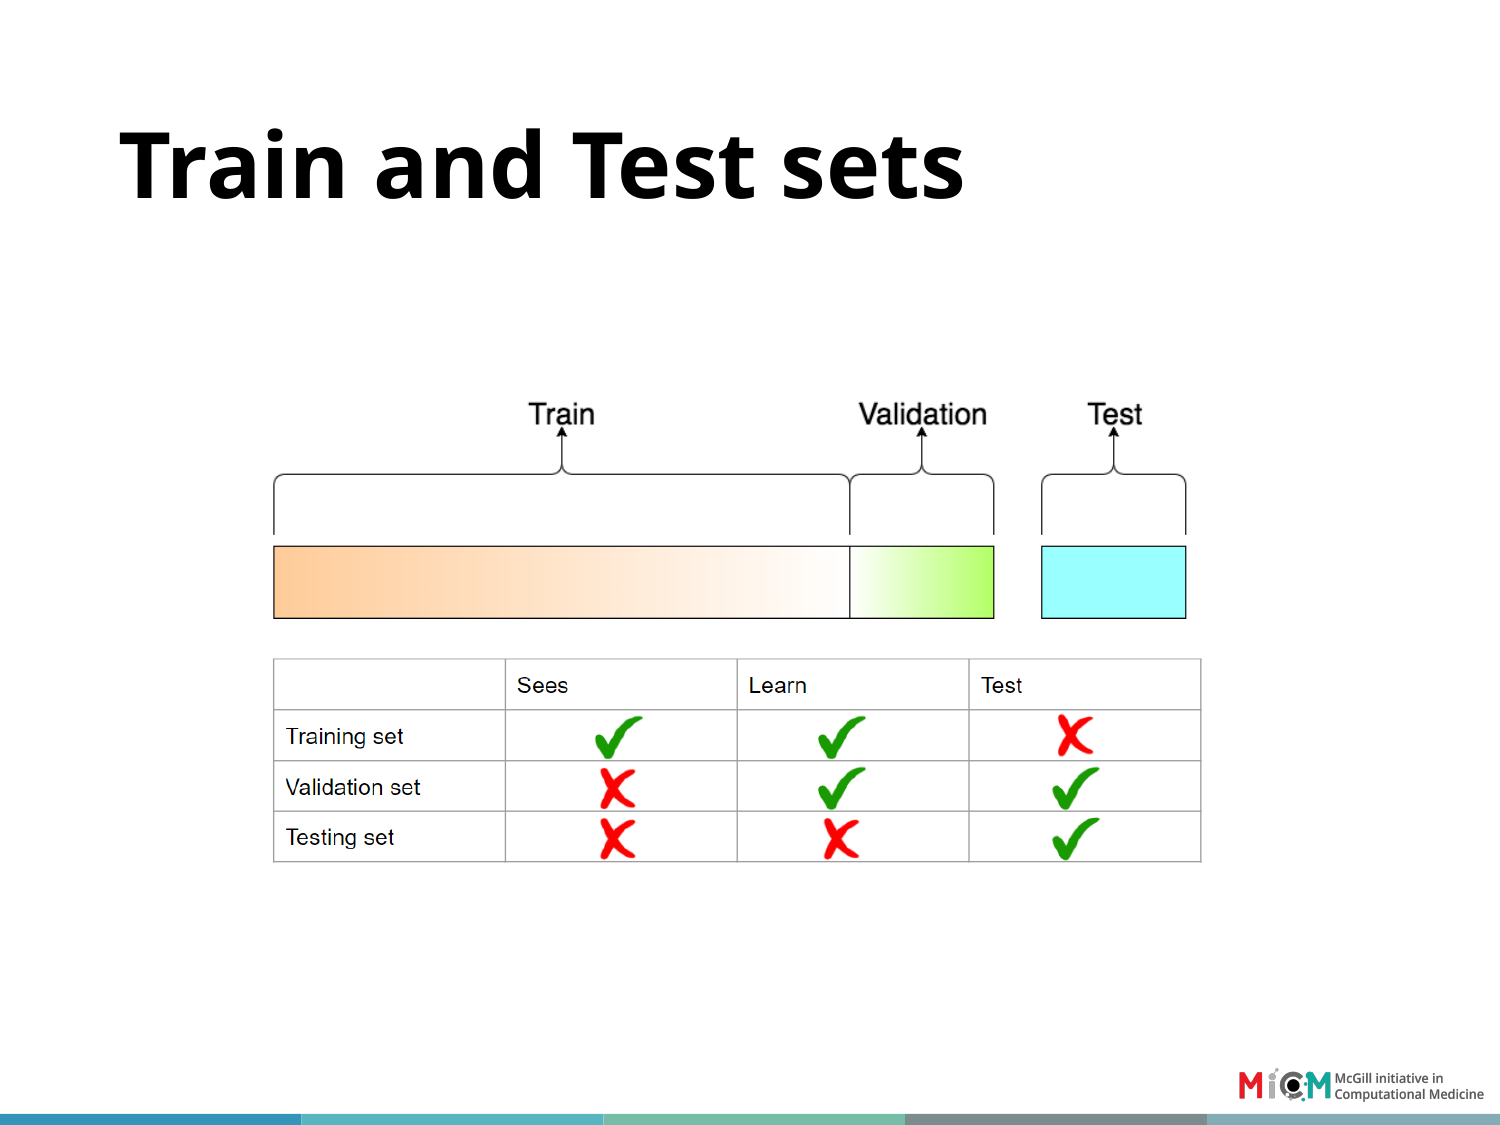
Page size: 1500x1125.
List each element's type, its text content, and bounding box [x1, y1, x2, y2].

picture [1211, 1051, 1500, 1122]
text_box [265, 397, 1213, 878]
title Train and Test sets [103, 59, 1397, 278]
